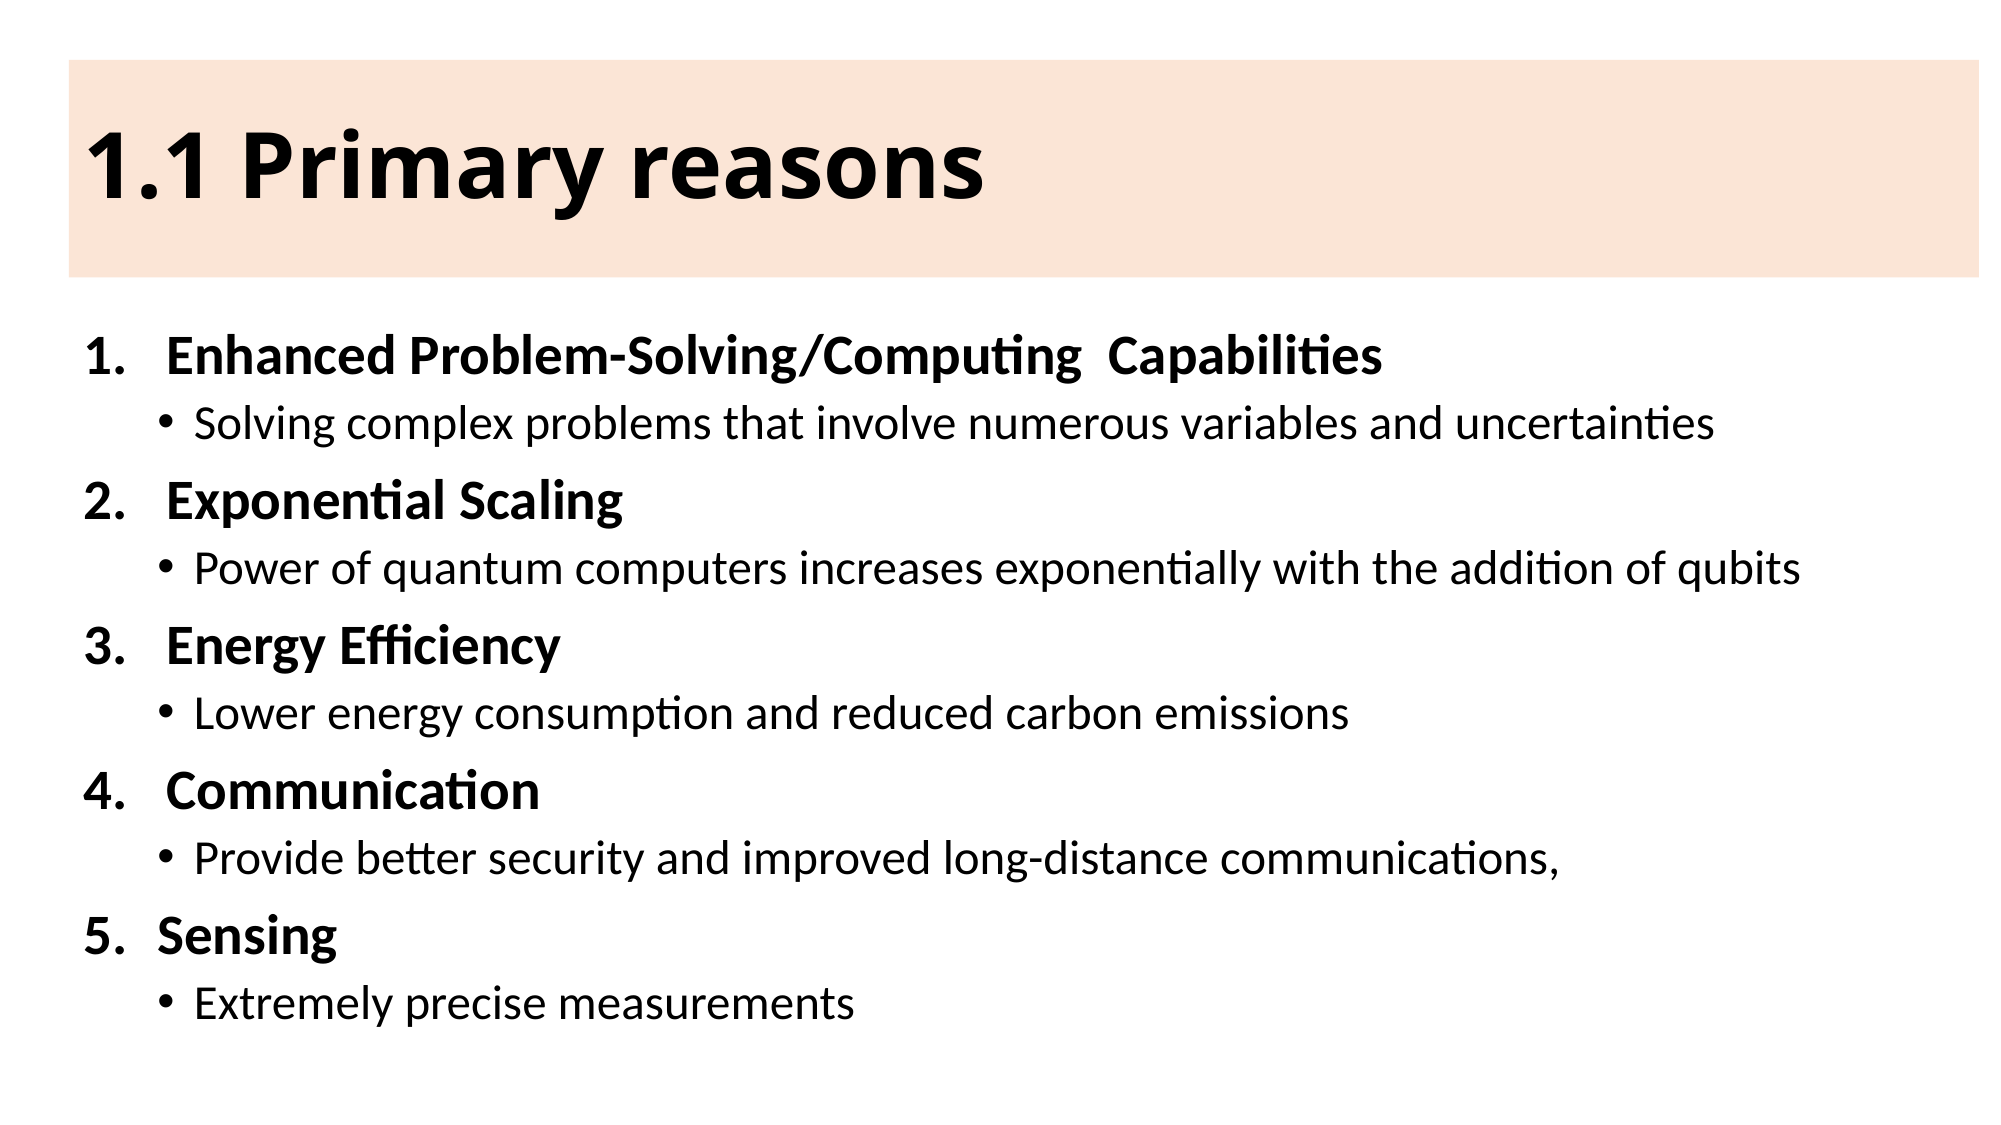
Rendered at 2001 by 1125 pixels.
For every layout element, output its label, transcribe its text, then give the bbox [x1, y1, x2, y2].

list Enhanced Problem-Solving/Computing Capabilities Solving complex problems that involve numerous variables and uncertainties Exponential Scaling Power of quantum computers increases exponentially with the addition of qubits Energy Efficiency Lower energy consumption and reduced carbon emissions Communication Provide better security and improved long-distance communications, Sensing Extremely precise measurements [68, 317, 1949, 1040]
title 1.1 Primary reasons [68, 59, 1979, 278]
